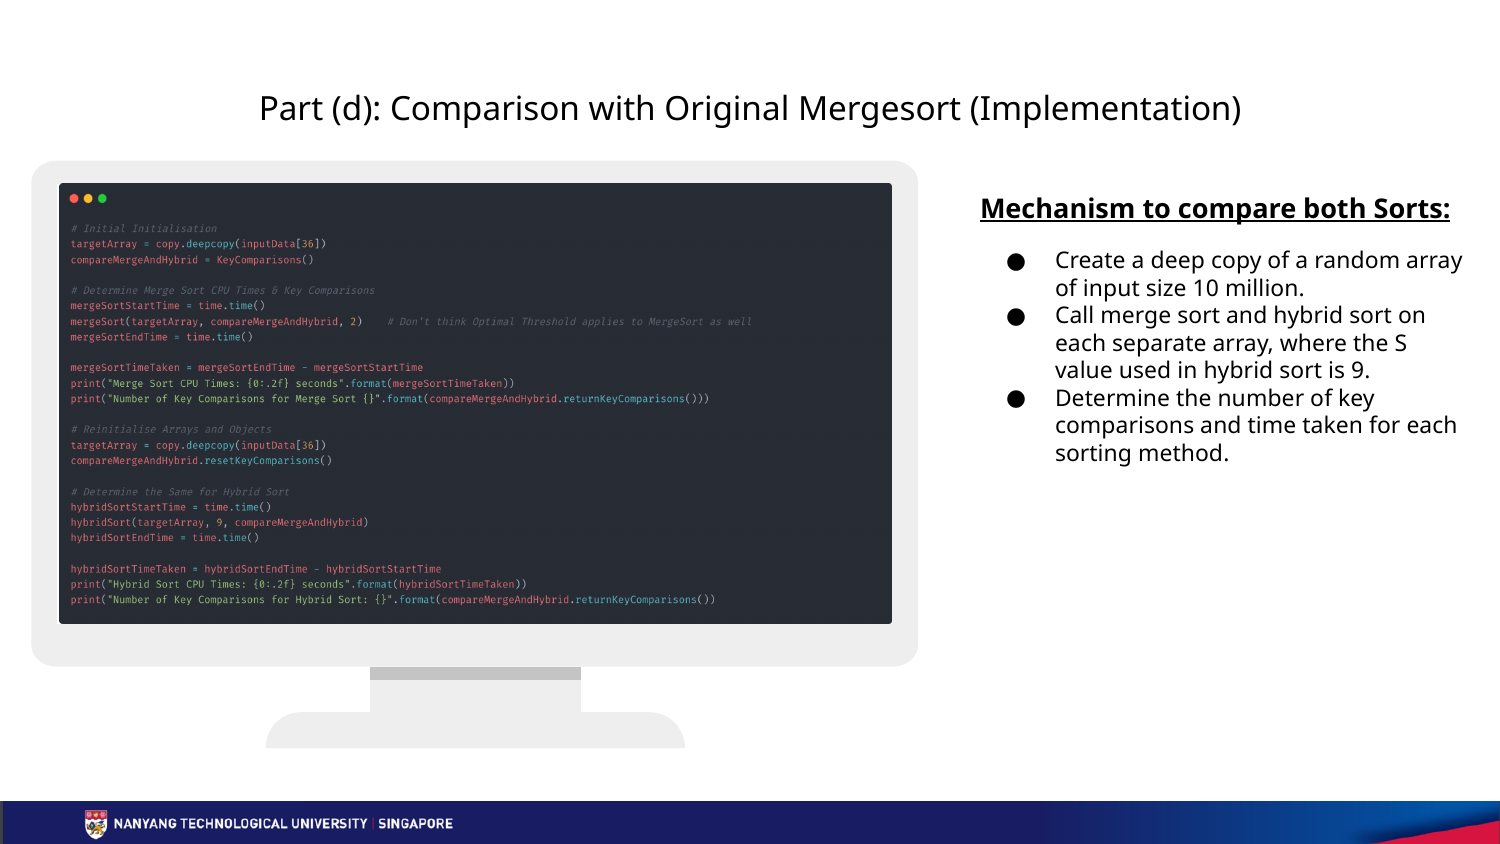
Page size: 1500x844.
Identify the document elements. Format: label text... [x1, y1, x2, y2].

text_box Mechanism to compare both Sorts: Create a deep copy of a random array of input size 10 million. Call merge sort and hybrid sort on each separate array, where the S value used in hybrid sort is 9. Determine the number of key comparisons and time taken for each sorting method. [964, 175, 1484, 481]
picture [0, 801, 1500, 844]
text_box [31, 160, 919, 749]
text_box Part (d): Comparison with Original Mergesort (Implementation) [117, 67, 1385, 147]
